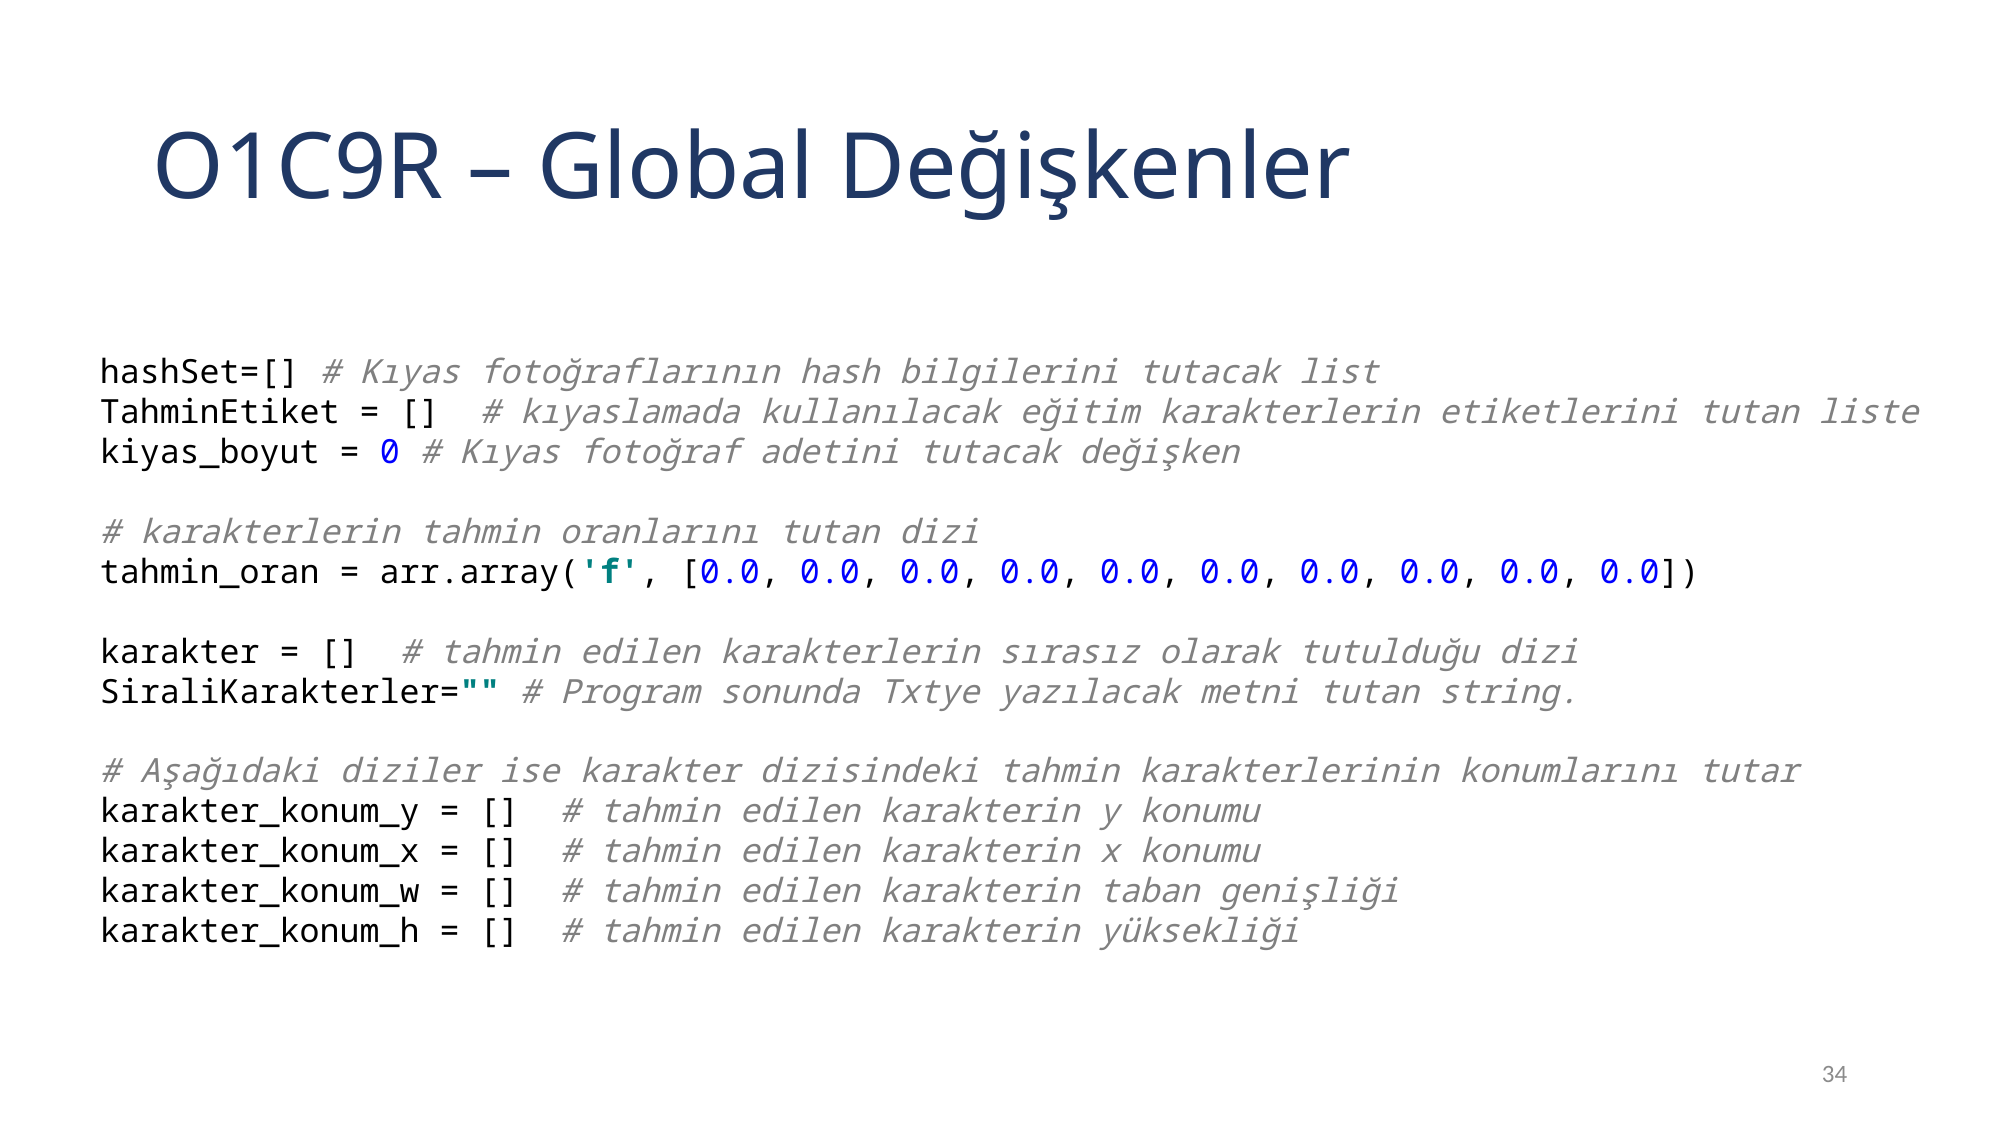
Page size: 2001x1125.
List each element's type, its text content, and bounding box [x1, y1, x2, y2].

text_box hashSet=[] # Kıyas fotoğraflarının hash bilgilerini tutacak list TahminEtiket = [] # kıyaslamada kullanılacak eğitim karakterlerin etiketlerini tutan liste kiyas_boyut = 0 # Kıyas fotoğraf adetini tutacak değişken # karakterlerin tahmin oranlarını tutan dizi tahmin_oran = arr.array('f', [0.0, 0.0, 0.0, 0.0, 0.0, 0.0, 0.0, 0.0, 0.0, 0.0]) karakter = [] # tahmin edilen karakterlerin sırasız olarak tutulduğu dizi SiraliKarakterler="" # Program sonunda Txtye yazılacak metni tutan string. # Aşağıdaki diziler ise karakter dizisindeki tahmin karakterlerinin konumlarını tutar karakter_konum_y = [] # tahmin edilen karakterin y konumu karakter_konum_x = [] # tahmin edilen karakterin x konumu karakter_konum_w = [] # tahmin edilen karakterin taban genişliği karakter_konum_h = [] # tahmin edilen karakterin yüksekliği [84, 303, 1935, 957]
slide_number 34 [1412, 1042, 1863, 1103]
title O1C9R – Global Değişkenler [137, 59, 1863, 278]
